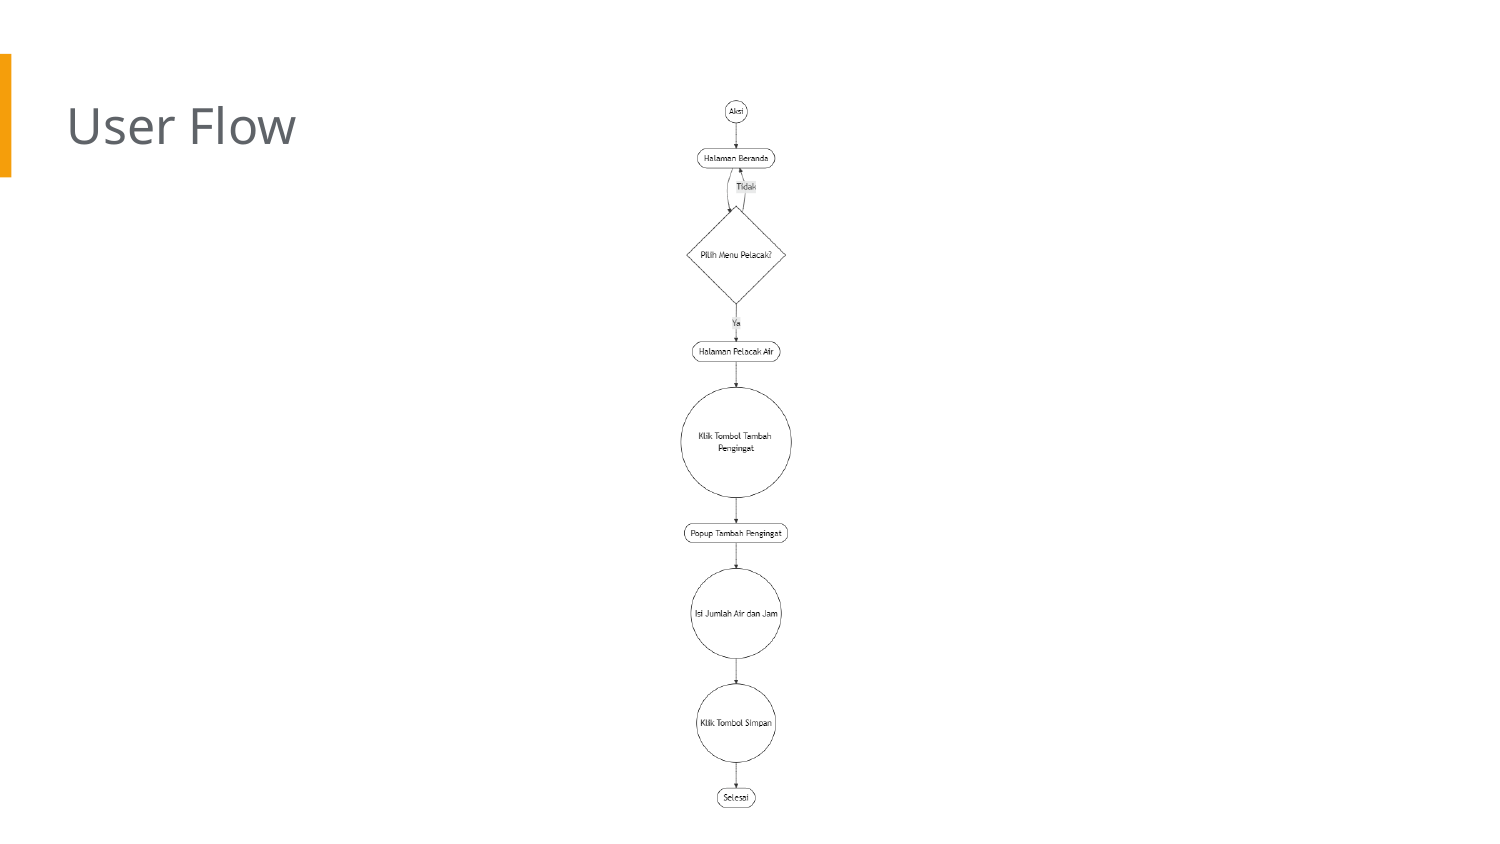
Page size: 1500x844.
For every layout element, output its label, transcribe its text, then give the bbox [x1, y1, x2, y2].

text_box User Flow [66, 80, 1069, 171]
picture [618, 87, 858, 821]
